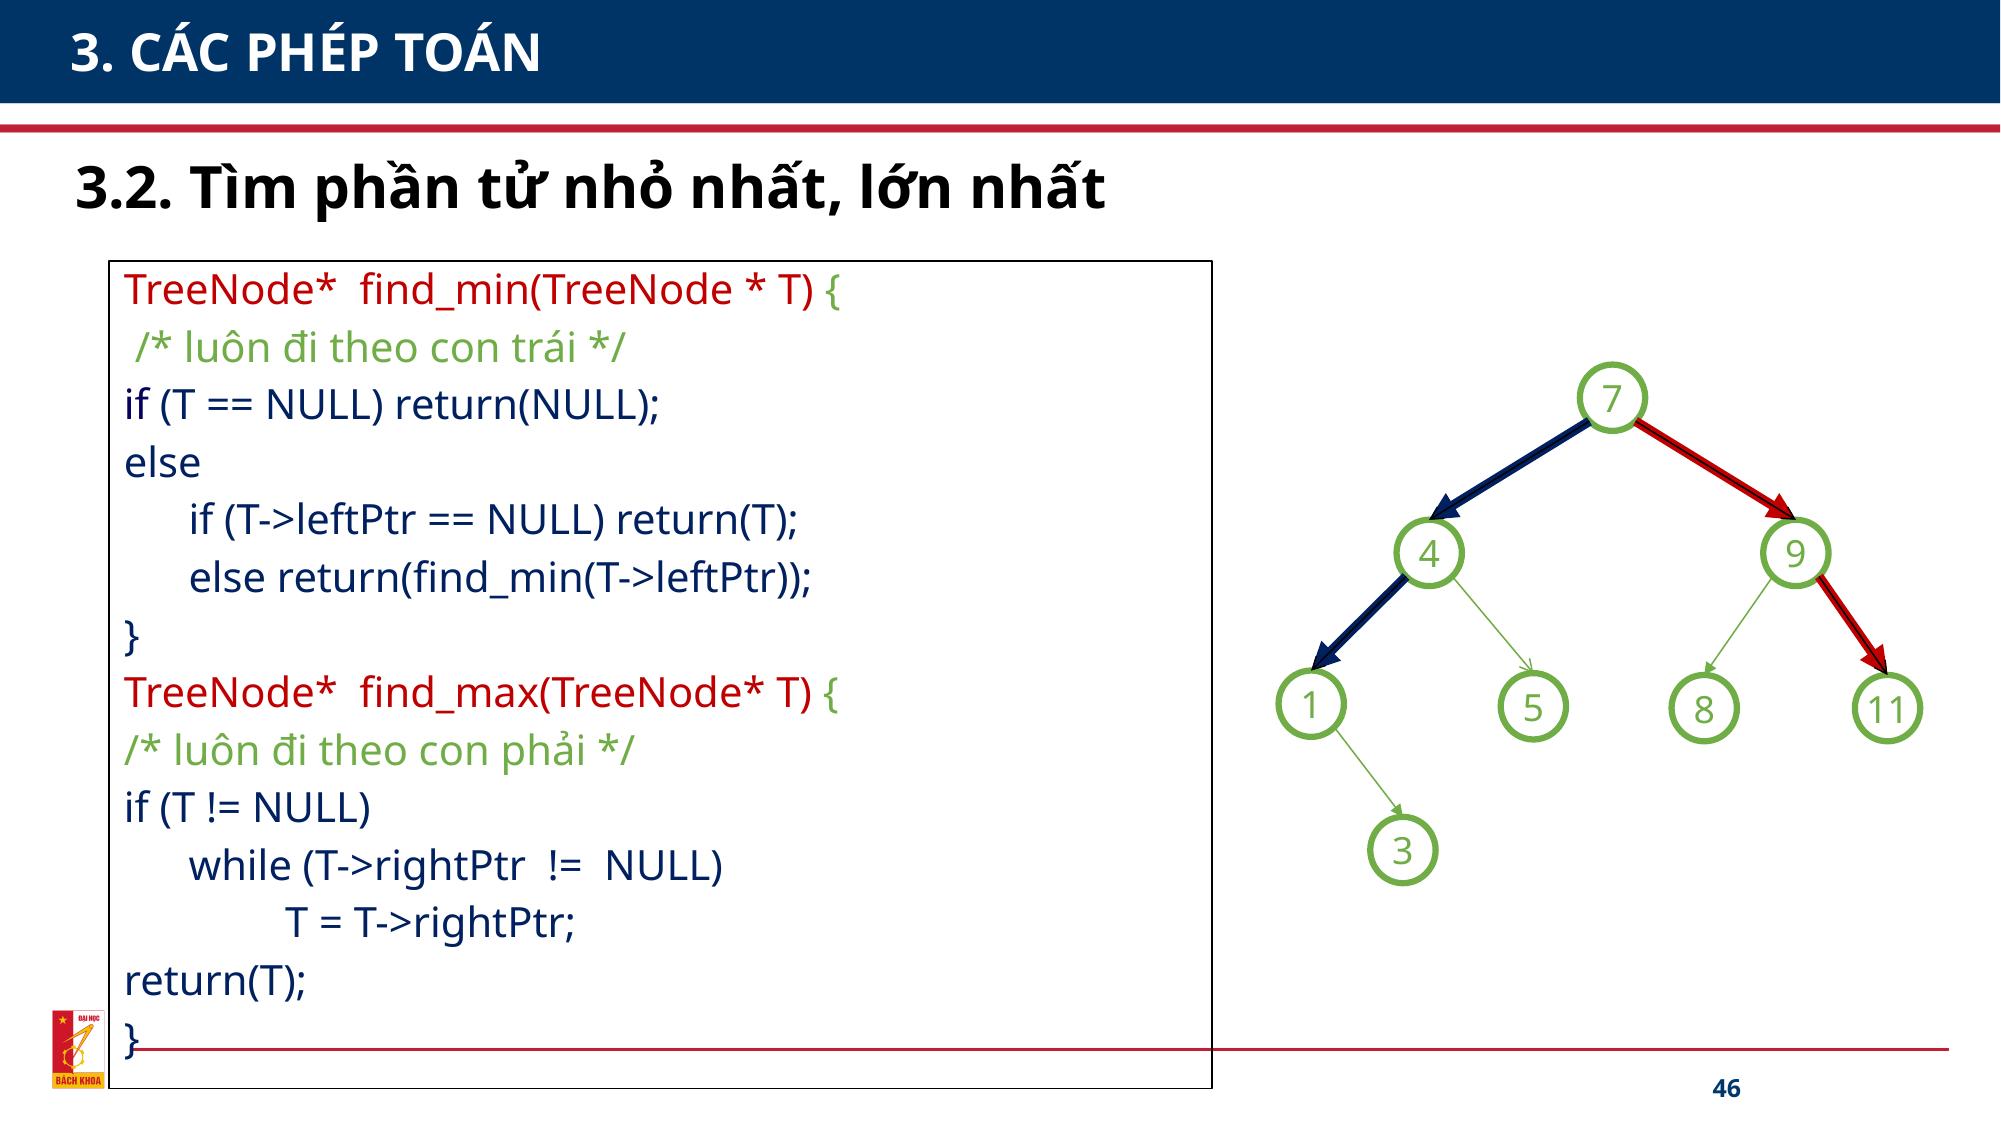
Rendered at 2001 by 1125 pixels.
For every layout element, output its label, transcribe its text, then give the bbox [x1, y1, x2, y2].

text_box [1278, 364, 1921, 884]
title 3. CÁC PHÉP TOÁN [55, 18, 1945, 90]
picture [0, 0, 2001, 1125]
slide_number 46 [1502, 1065, 1953, 1125]
text_box 3.2. Tìm phần tử nhỏ nhất, lớn nhất [59, 150, 1785, 226]
text_box TreeNode* find_min(TreeNode * T) { /* luôn đi theo con trái */ if (T == NULL) return(NULL); else if (T->leftPtr == NULL) return(T); else return(find_min(T->leftPtr)); } TreeNode* find_max(TreeNode* T) { /* luôn đi theo con phải */ if (T != NULL) while (T->rightPtr != NULL) T = T->rightPtr; return(T); } [109, 261, 1212, 1089]
